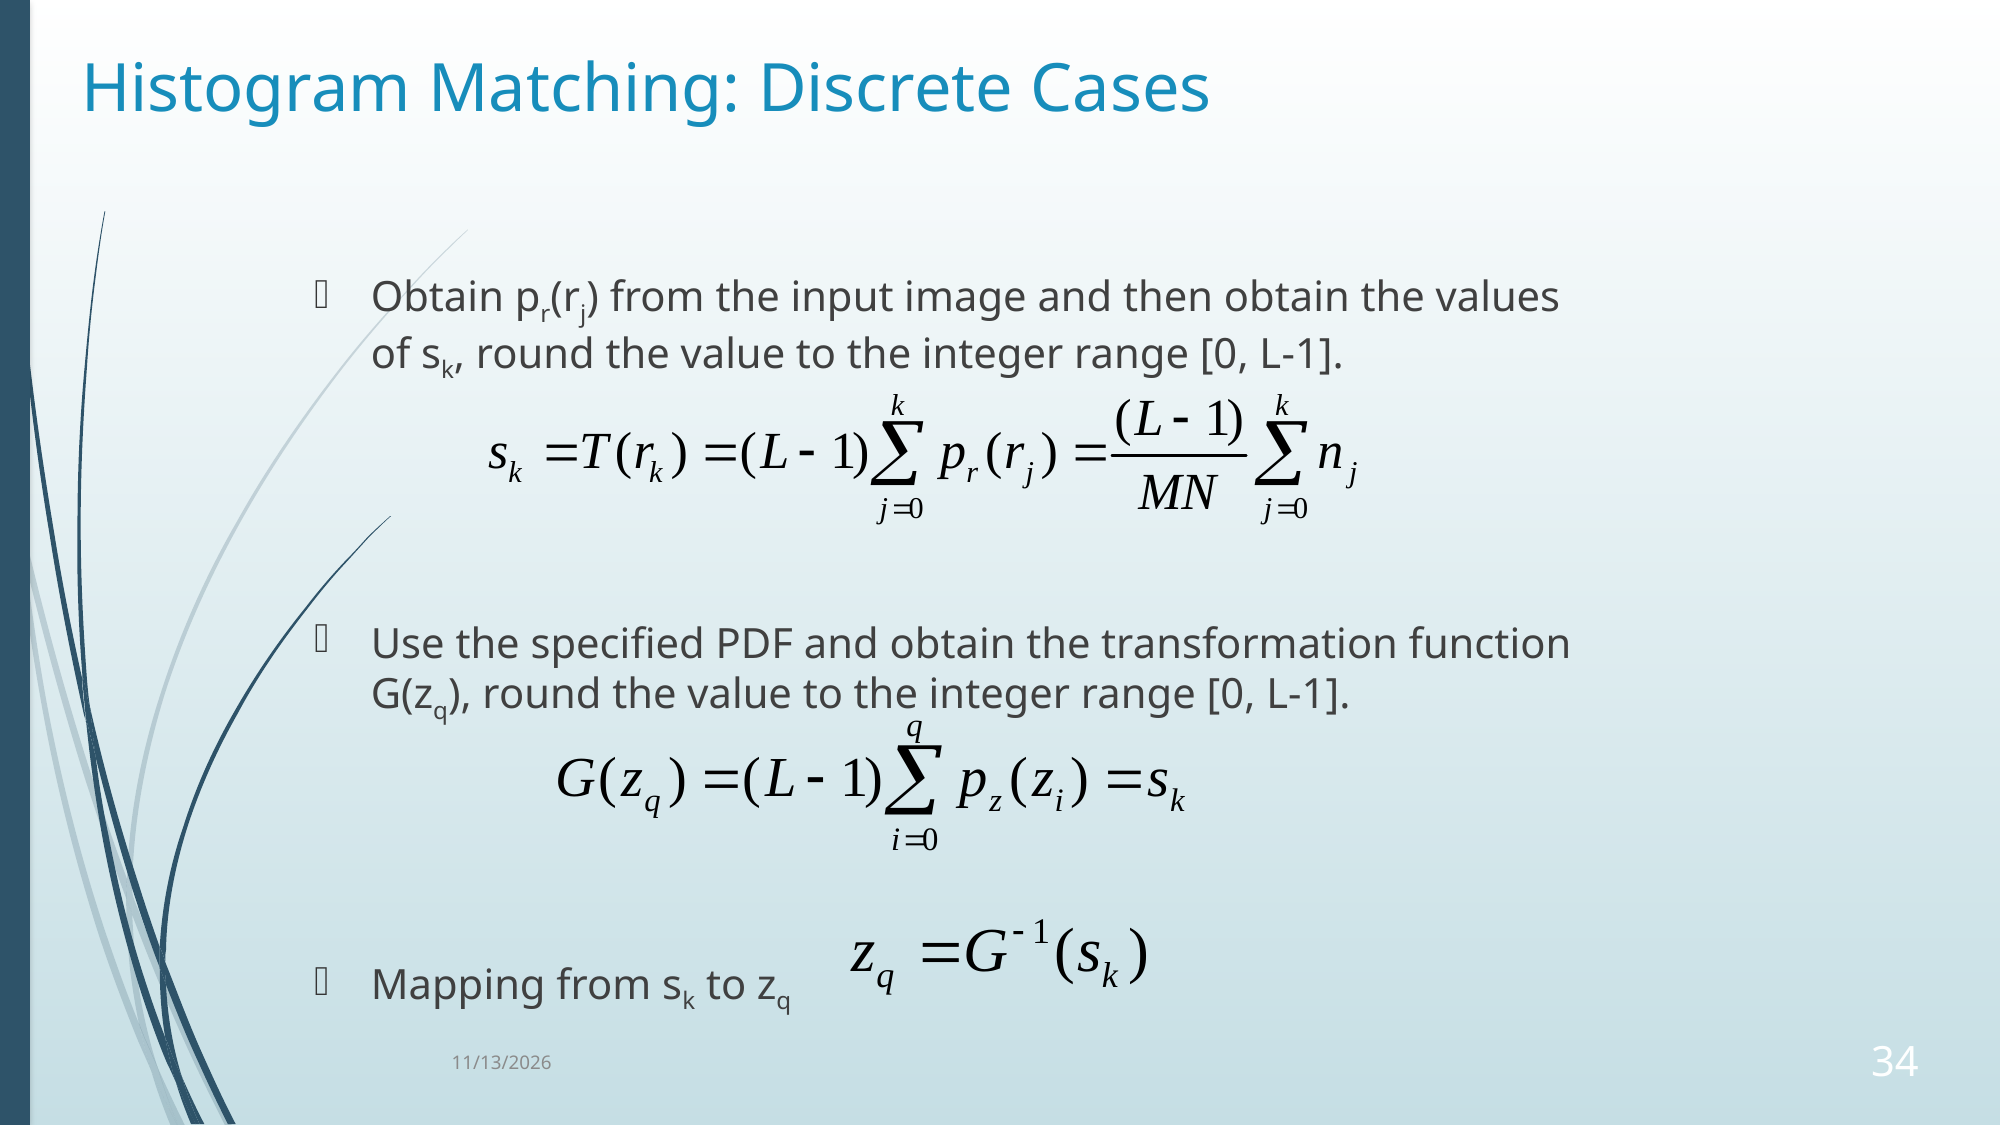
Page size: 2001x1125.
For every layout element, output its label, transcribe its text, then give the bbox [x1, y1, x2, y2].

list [548, 702, 1199, 863]
slide_number 34 [1433, 1024, 1934, 1103]
slide_number 11-Aug-23 [65, 1024, 567, 1103]
title Histogram Matching: Discrete Cases [65, 37, 1934, 225]
list Obtain pr(rj) from the input image and then obtain the values of sk, round the value to the integer range [0, L-1]. Use the specified PDF and obtain the transformation function G(zq), round the value to the integer range [0, L-1]. Mapping from sk to zq [299, 262, 1605, 1051]
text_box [838, 903, 1162, 1008]
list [479, 381, 1375, 535]
